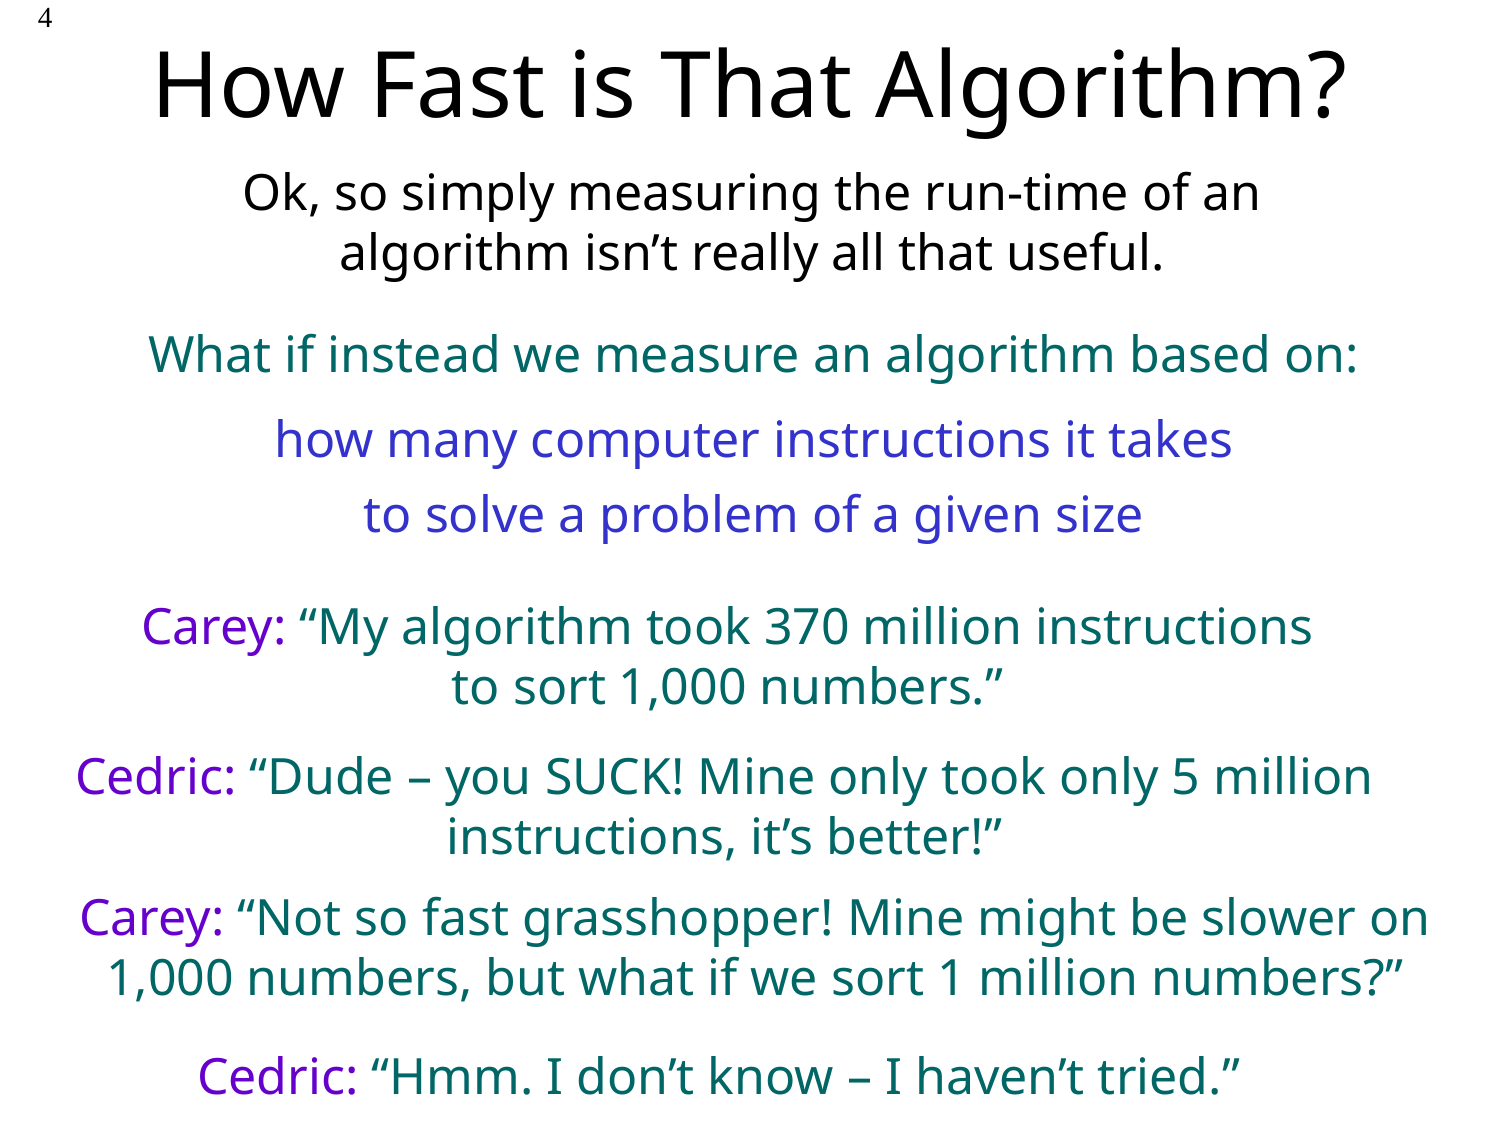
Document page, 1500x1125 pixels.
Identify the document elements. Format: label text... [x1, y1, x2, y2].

slide_number 4 [0, 0, 68, 67]
text_box What if instead we measure an algorithm based on: how many computer instructions it takes to solve a problem of a given size [37, 315, 1471, 550]
text_box Carey: “My algorithm took 370 million instructions to sort 1,000 numbers.” [112, 587, 1344, 723]
text_box Cedric: “Dude – you SUCK! Mine only took only 5 million instructions, it’s better!” [42, 737, 1406, 873]
title How Fast is That Algorithm? [112, 0, 1388, 175]
text_box Carey: “Not so fast grasshopper! Mine might be slower on 1,000 numbers, but what if we sort 1 million numbers?” [32, 877, 1478, 1013]
text_box Ok, so simply measuring the run-time of an algorithm isn’t really all that useful. [149, 175, 1355, 288]
text_box Cedric: “Hmm. I don’t know – I haven’t tried.” [37, 1037, 1401, 1113]
